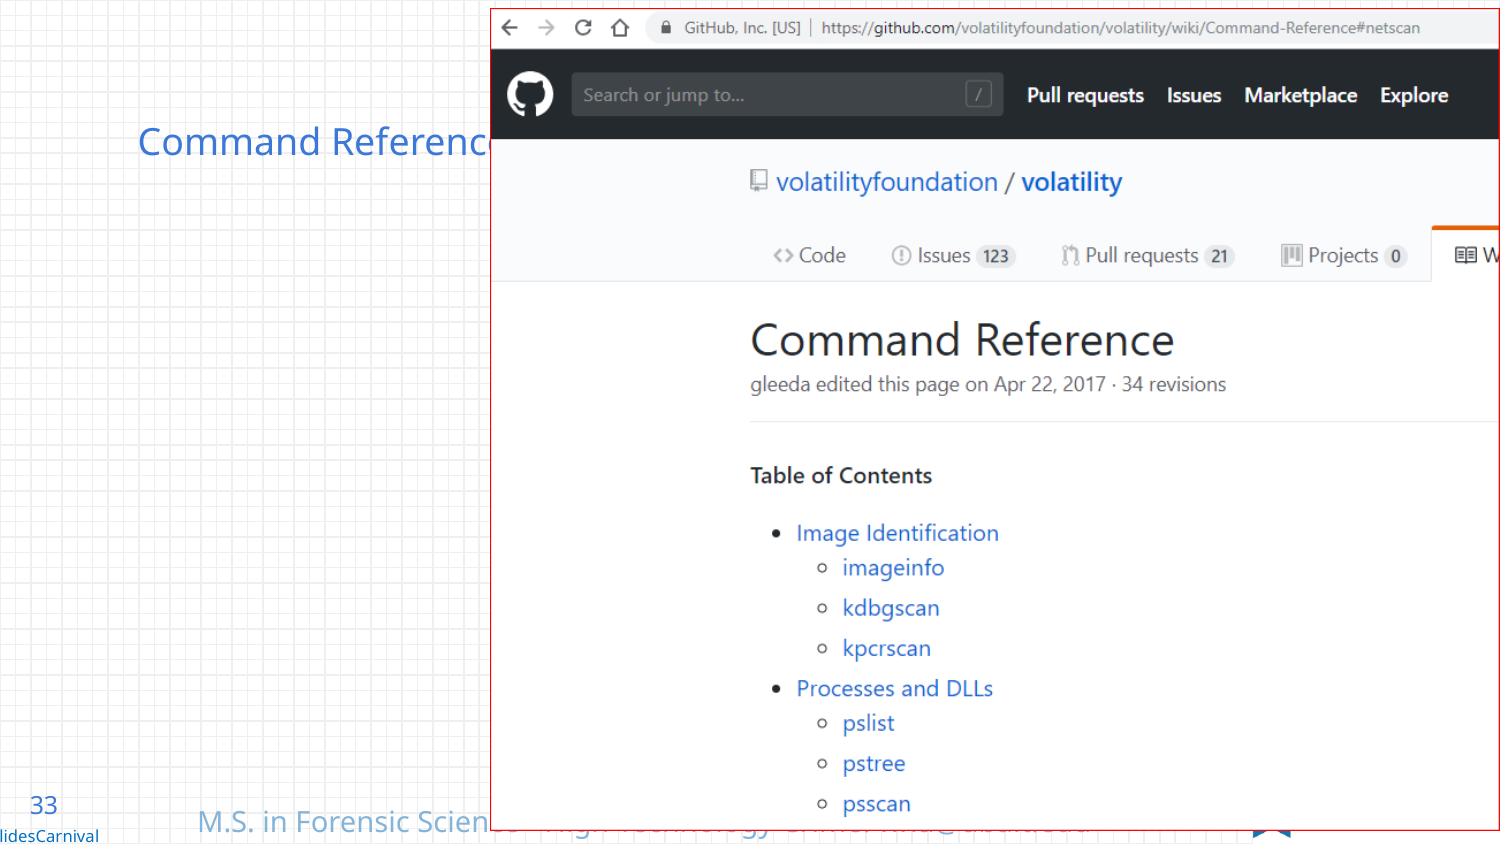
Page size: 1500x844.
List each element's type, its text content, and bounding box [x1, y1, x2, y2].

title Command Reference [122, 36, 485, 178]
slide_number 33 [14, 774, 105, 840]
picture [490, 7, 1500, 844]
